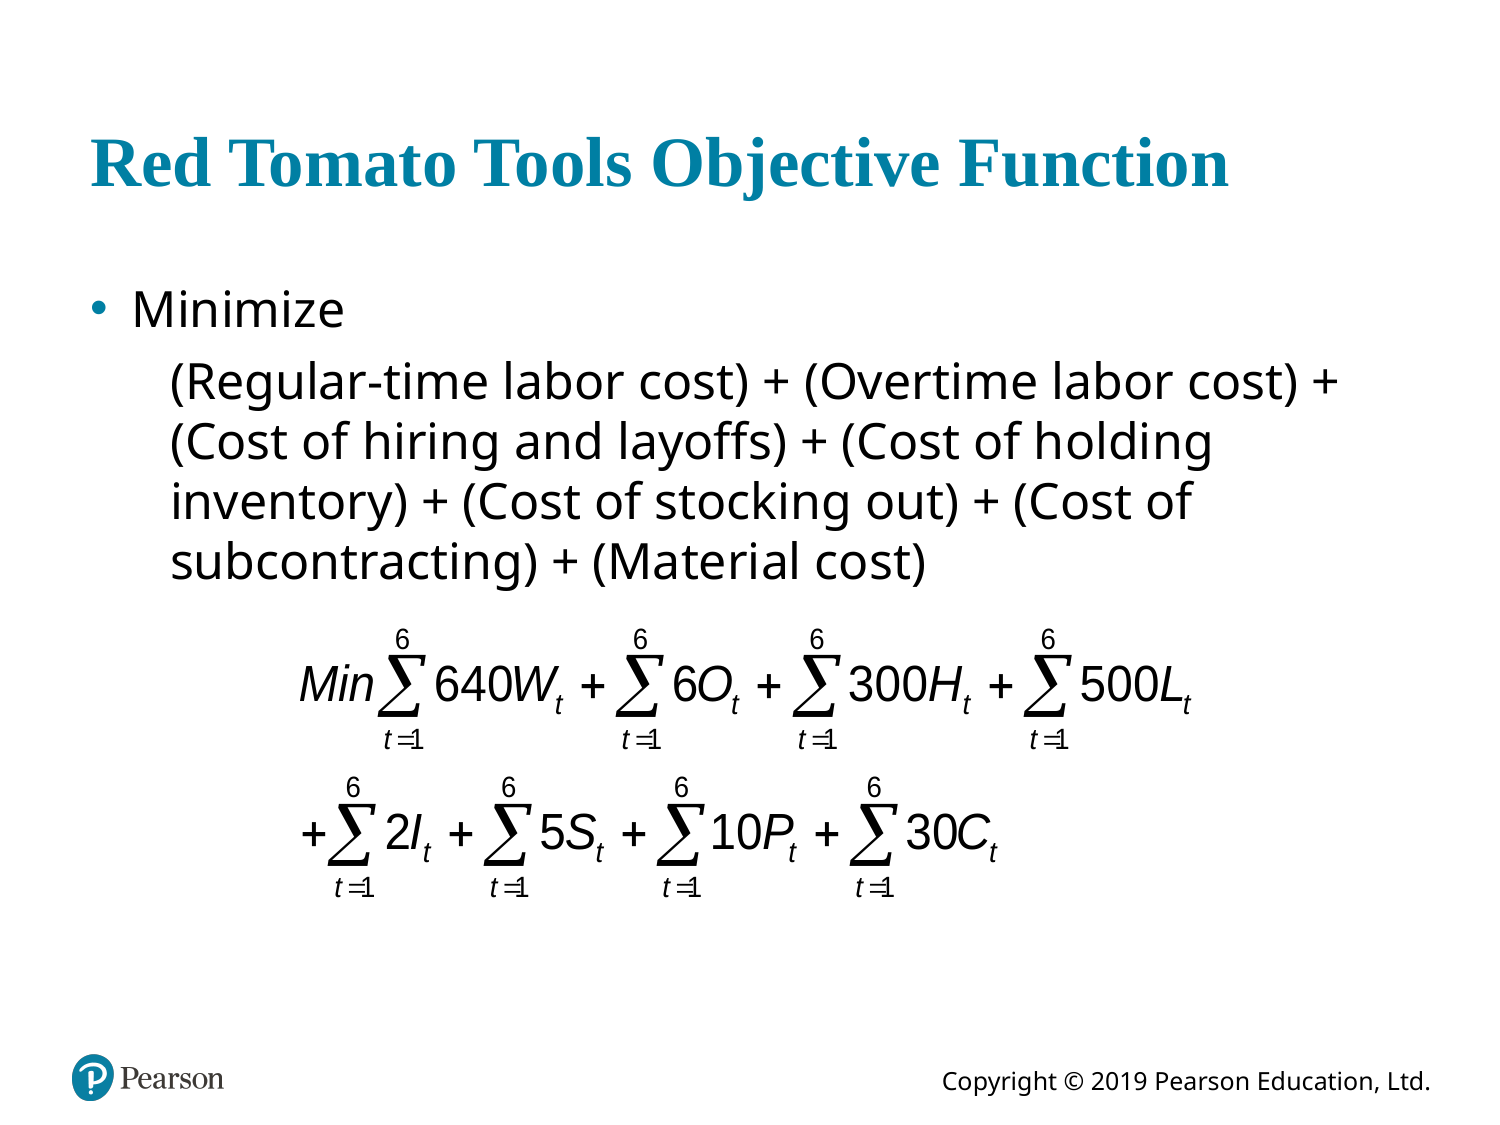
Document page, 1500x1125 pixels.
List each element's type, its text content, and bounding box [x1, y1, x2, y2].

picture [72, 1054, 88, 1070]
picture [98, 1054, 224, 1101]
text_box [292, 613, 1208, 911]
picture [72, 1087, 83, 1101]
list Minimize (Regular-time labor cost) + (Overtime labor cost) + (Cost of hiring and layoffs) + (Cost of holding inventory) + (Cost of stocking out) + (Cost of subcontracting) + (Material cost) [75, 262, 1425, 931]
picture [80, 1063, 106, 1088]
title Red Tomato Tools Objective Function [75, 0, 1425, 216]
